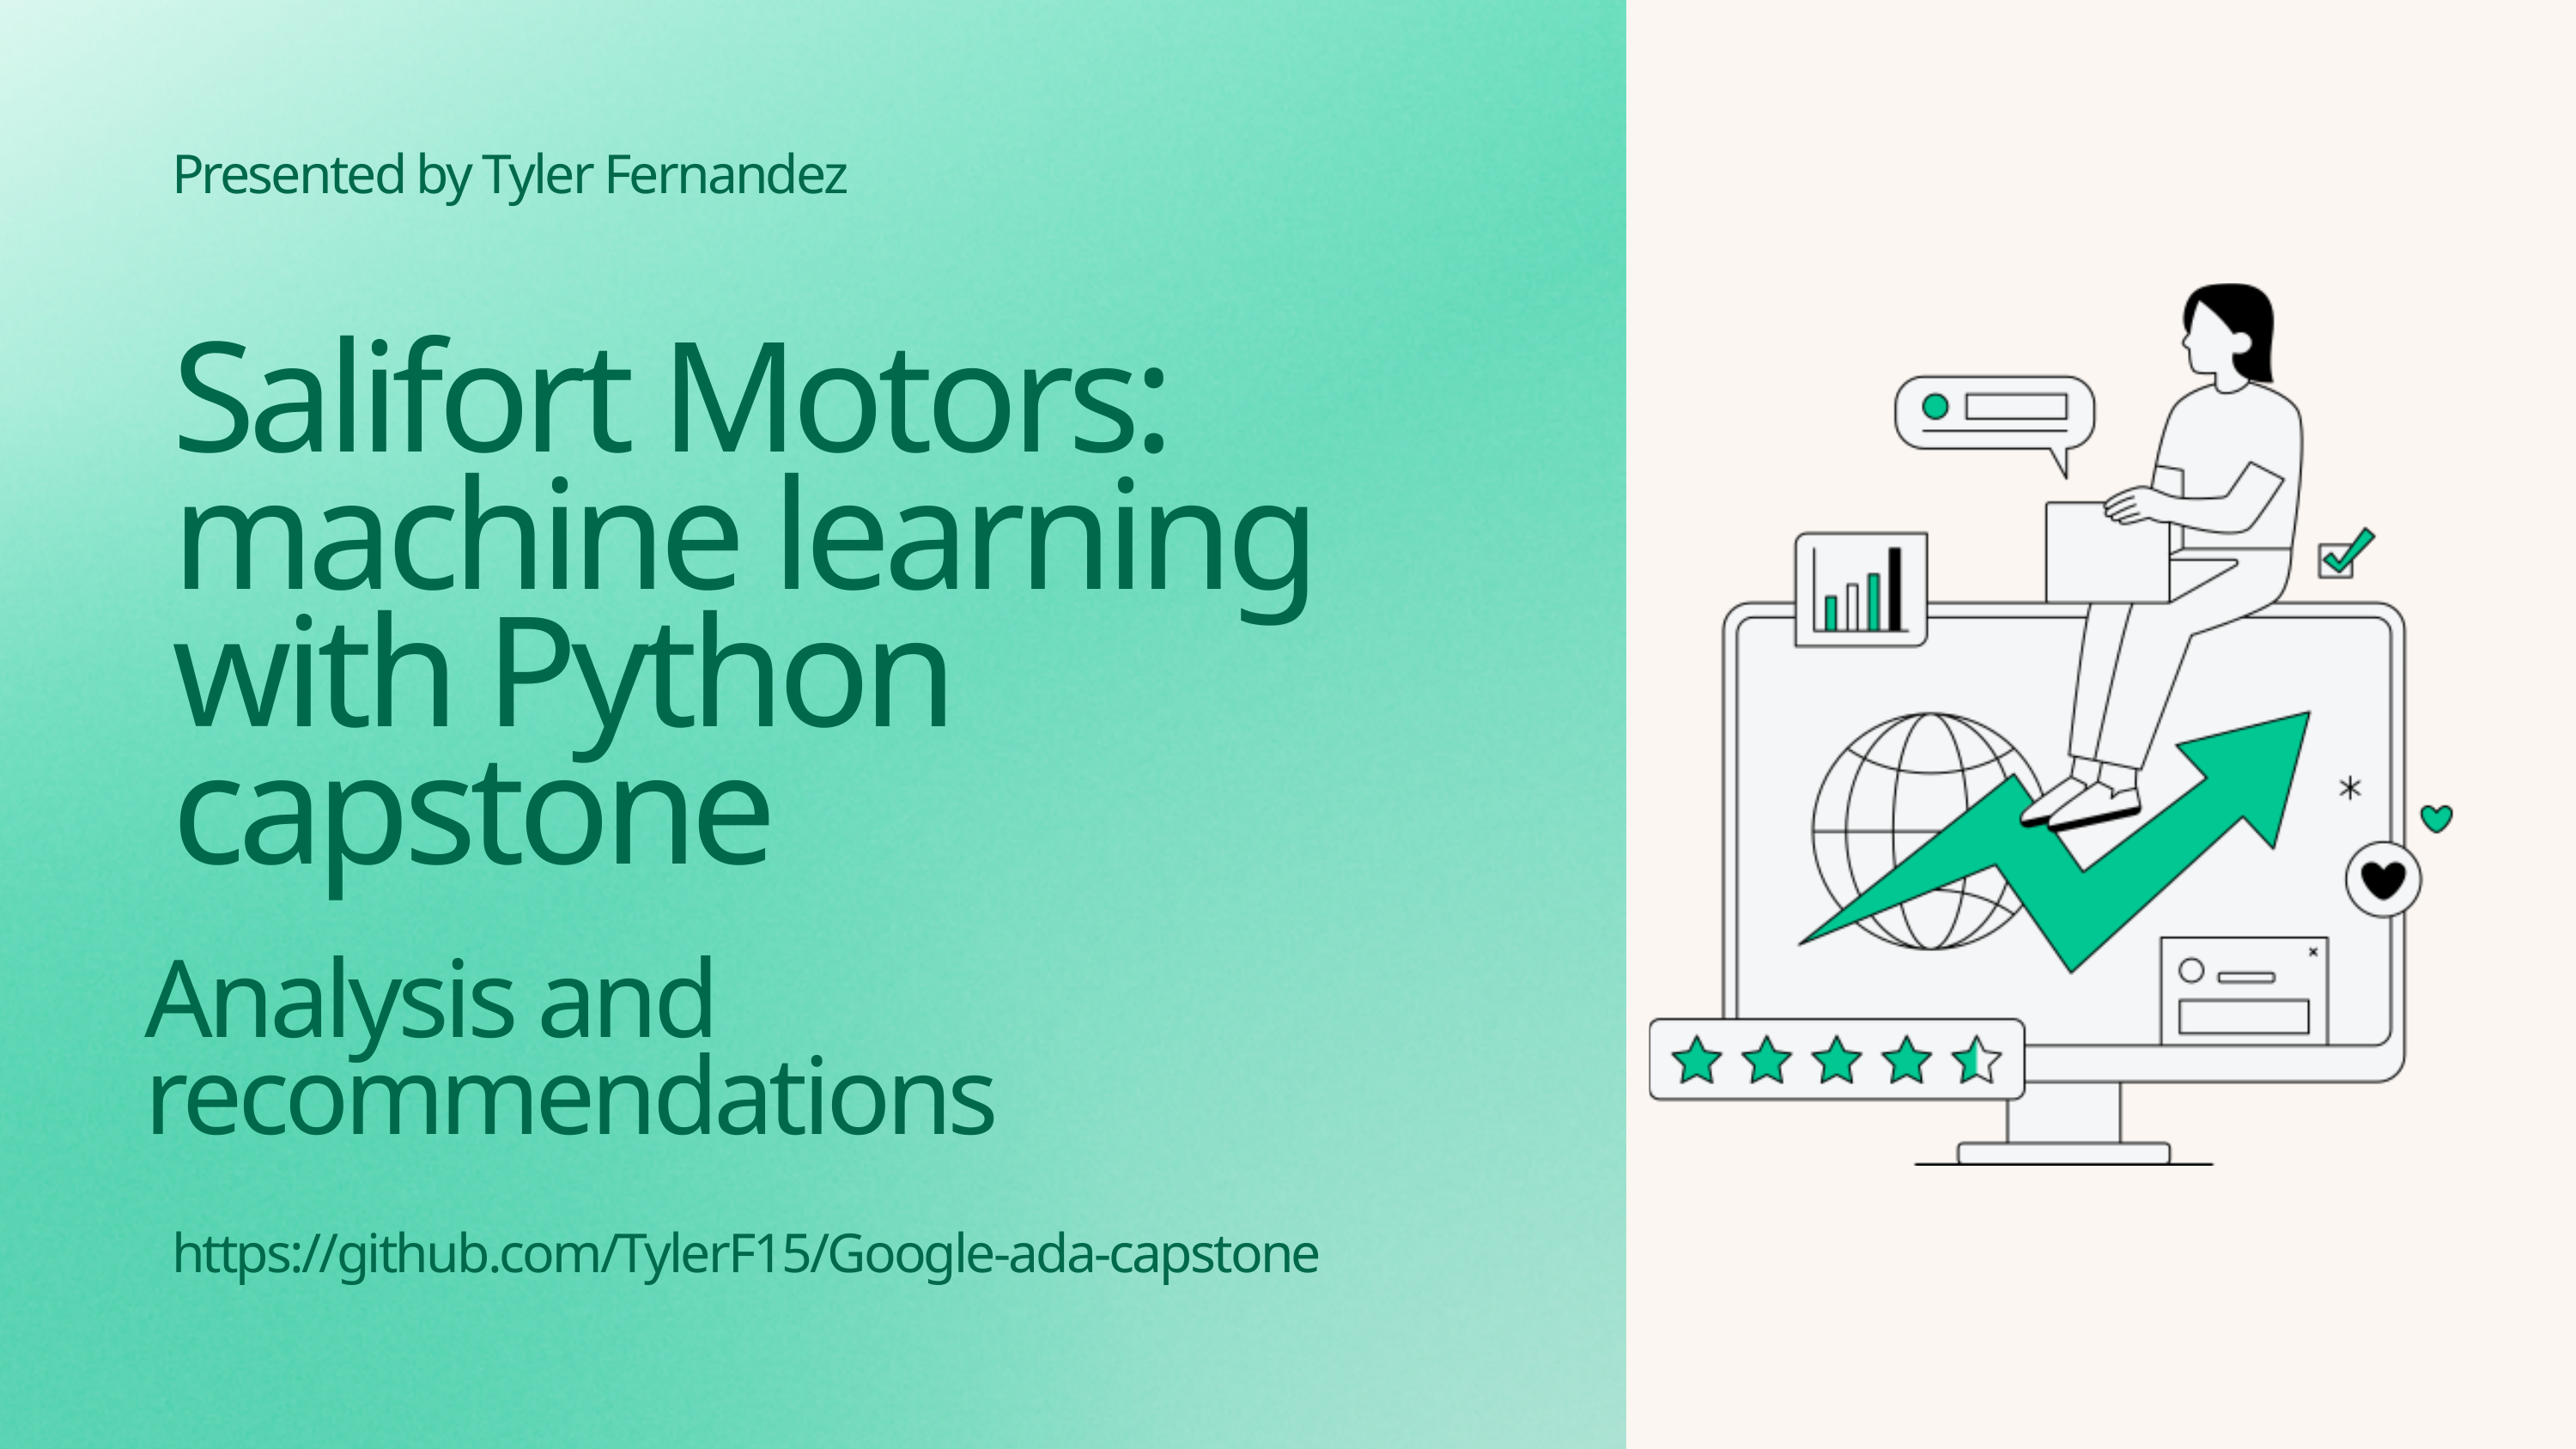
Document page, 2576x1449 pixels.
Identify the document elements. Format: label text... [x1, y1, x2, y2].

text_box Salifort Motors: machine learning with Python capstone [172, 344, 1352, 895]
text_box [1649, 283, 2459, 1166]
text_box Analysis and recommendations [144, 962, 1438, 1156]
text_box [0, 0, 1626, 1449]
text_box https://github.com/TylerF15/Google-ada-capstone [172, 1234, 1465, 1283]
text_box Presented by Tyler Fernandez [172, 155, 1465, 204]
